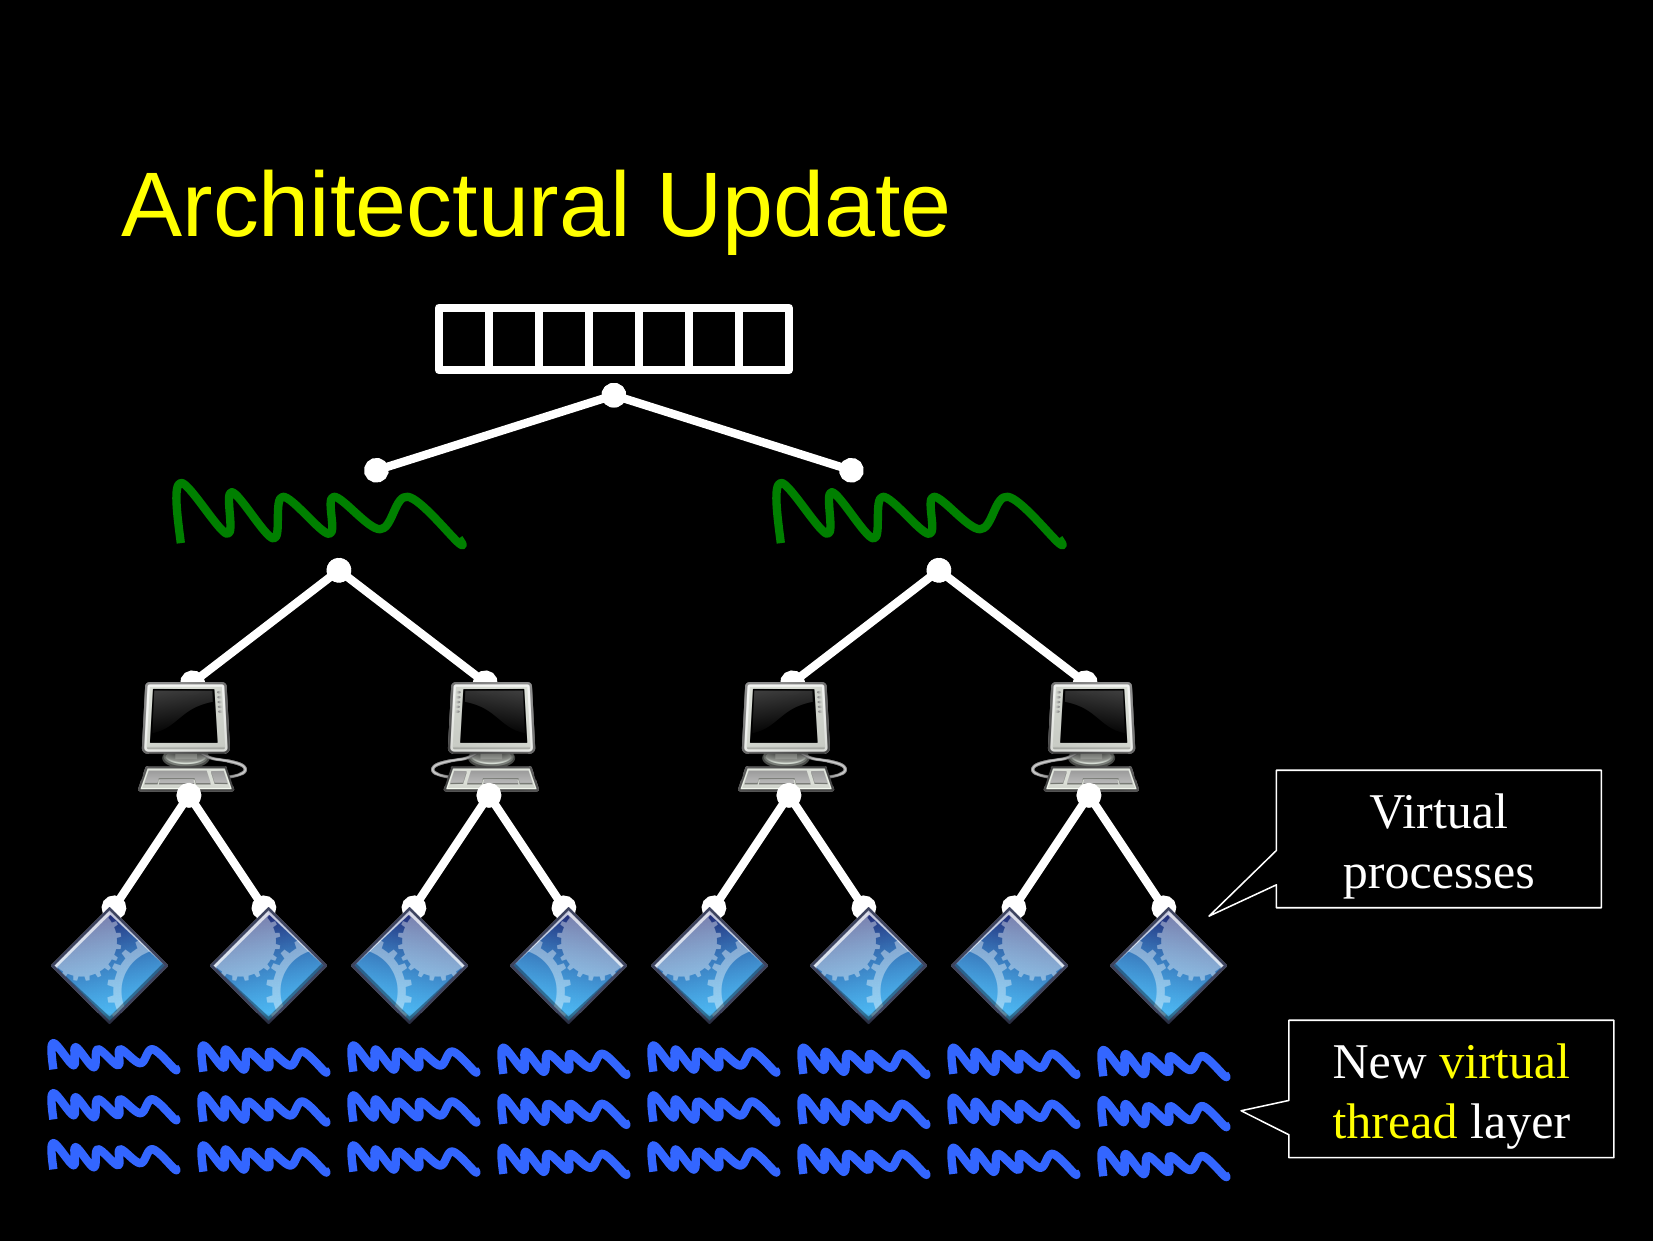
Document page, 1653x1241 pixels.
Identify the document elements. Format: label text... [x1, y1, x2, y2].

text_box [1099, 1098, 1229, 1129]
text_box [376, 394, 612, 471]
text_box [649, 1052, 779, 1075]
picture [510, 907, 627, 1046]
text_box [799, 1045, 929, 1077]
text_box [349, 1093, 479, 1125]
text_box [792, 570, 936, 684]
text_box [338, 570, 486, 684]
text_box [649, 1143, 779, 1175]
text_box [49, 1052, 179, 1073]
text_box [413, 795, 490, 909]
text_box [199, 1143, 329, 1175]
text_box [438, 307, 790, 371]
text_box [1099, 1048, 1229, 1079]
text_box [799, 1095, 929, 1127]
text_box [949, 1052, 1079, 1077]
picture [651, 907, 768, 1046]
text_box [788, 795, 865, 909]
text_box [774, 480, 1065, 548]
title Architectural Update [121, 102, 1532, 309]
text_box [499, 1045, 629, 1077]
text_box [613, 394, 852, 471]
text_box [49, 1091, 179, 1123]
text_box [199, 1093, 329, 1125]
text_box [490, 795, 565, 909]
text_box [192, 570, 336, 684]
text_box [938, 570, 1086, 684]
picture [810, 907, 927, 1046]
text_box [649, 1093, 779, 1125]
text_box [1013, 795, 1090, 909]
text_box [113, 795, 186, 909]
text_box [799, 1145, 929, 1177]
text_box Virtual processes [1219, 770, 1602, 908]
text_box [949, 1095, 1079, 1127]
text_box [188, 795, 265, 909]
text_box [713, 795, 786, 909]
text_box [1099, 1147, 1229, 1179]
text_box [174, 480, 465, 548]
picture [1031, 682, 1140, 792]
picture [210, 907, 327, 1046]
picture [951, 907, 1068, 1046]
text_box [949, 1145, 1079, 1177]
picture [738, 682, 847, 792]
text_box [1090, 795, 1165, 909]
text_box [199, 1043, 329, 1075]
text_box [499, 1095, 629, 1127]
text_box [349, 1052, 479, 1075]
text_box [499, 1145, 629, 1177]
text_box [49, 1141, 179, 1173]
picture [1110, 907, 1227, 1046]
picture [51, 907, 168, 1046]
picture [351, 907, 468, 1046]
picture [431, 682, 540, 792]
text_box New virtual thread layer [1241, 1020, 1614, 1158]
text_box [349, 1143, 479, 1175]
picture [138, 682, 247, 792]
